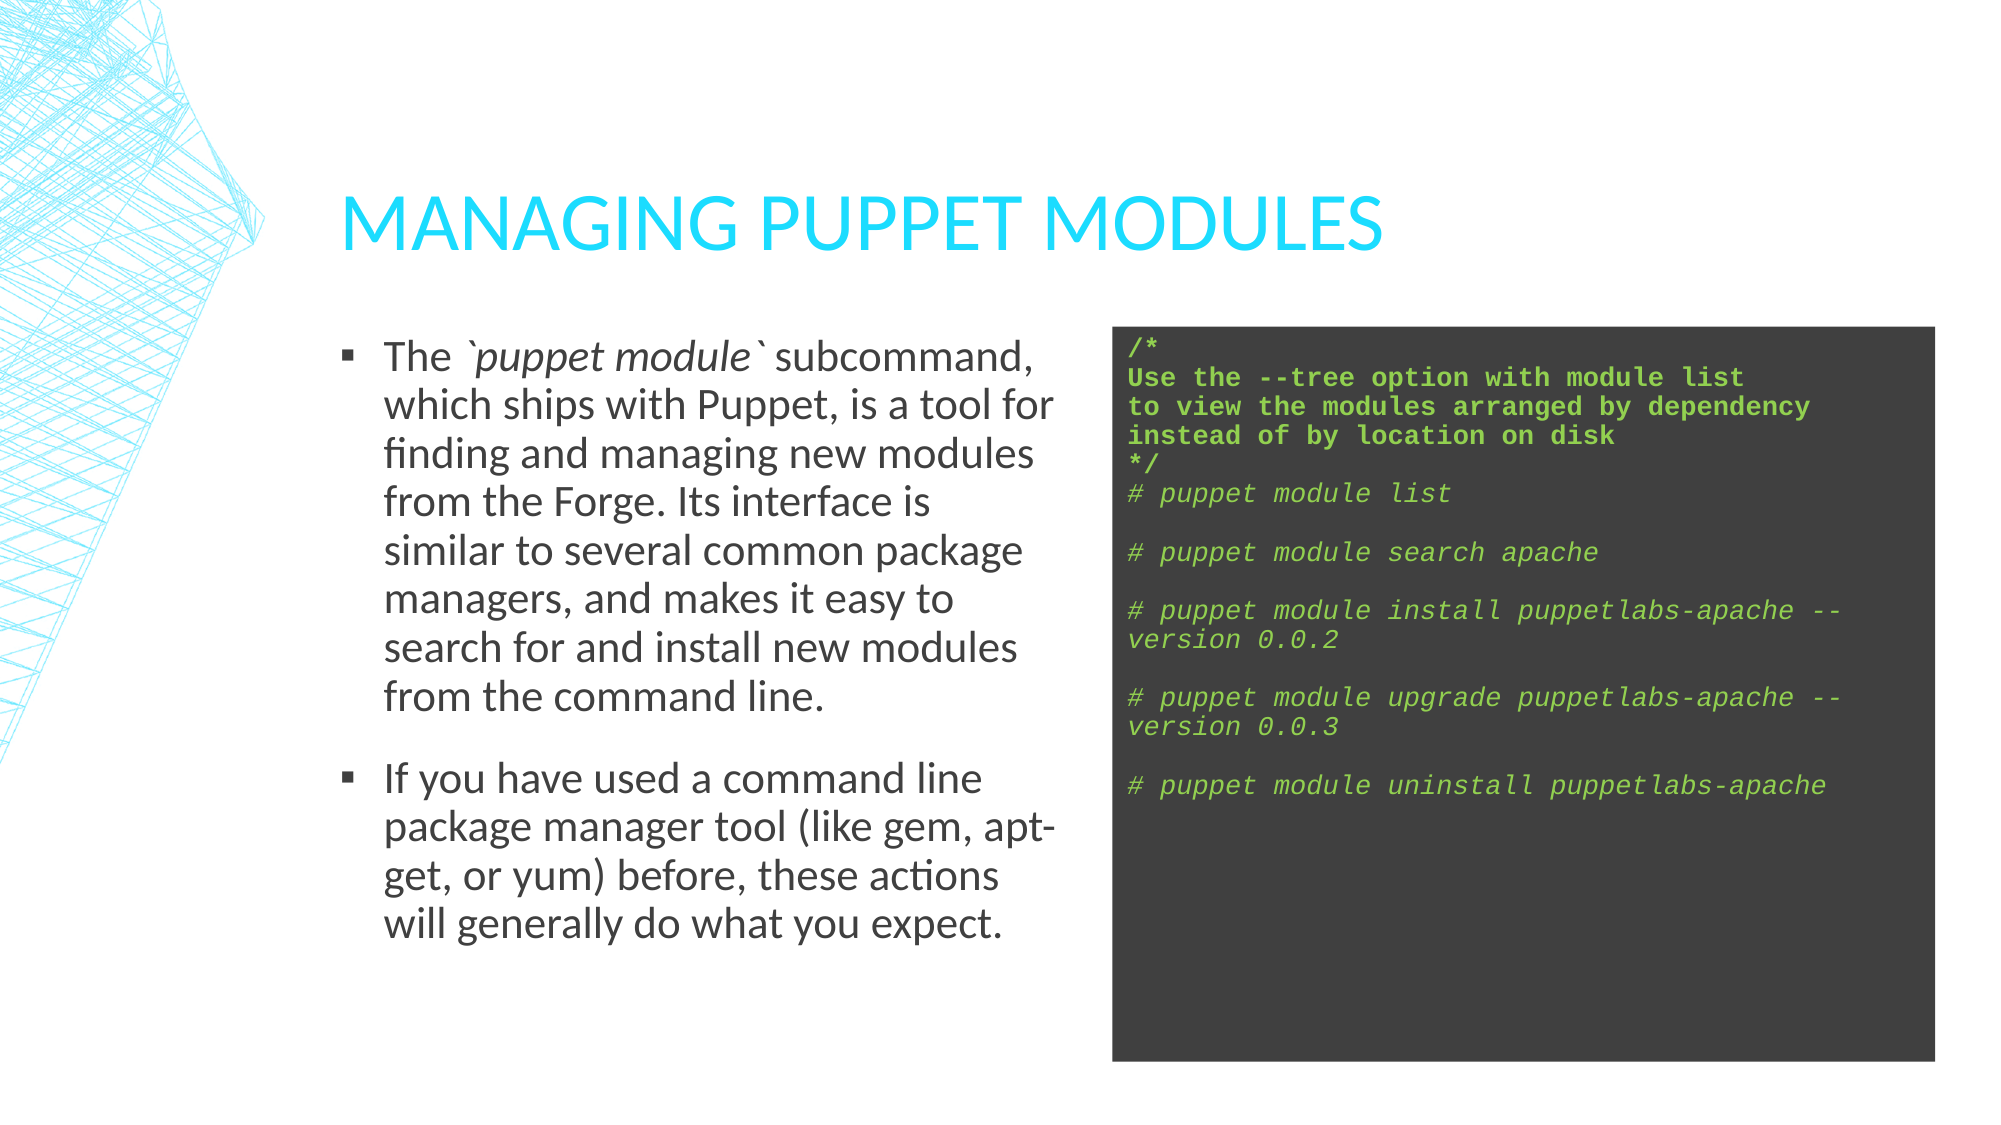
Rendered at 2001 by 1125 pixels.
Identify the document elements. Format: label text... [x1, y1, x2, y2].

title Managing Puppet Modules [324, 62, 1863, 275]
list The `puppet module` subcommand, which ships with Puppet, is a tool for finding and managing new modules from the Forge. Its interface is similar to several common package managers, and makes it easy to search for and install new modules from the command line. If you have used a command line package manager tool (like gem, apt-get, or yum) before, these actions will generally do what you expect. [324, 324, 1075, 1060]
picture [0, 0, 2001, 1125]
list /* Use the --tree option with module list to view the modules arranged by dependency instead of by location on disk */ # puppet module list # puppet module search apache # puppet module install puppetlabs-apache --version 0.0.2 # puppet module upgrade puppetlabs-apache --version 0.0.3 # puppet module uninstall puppetlabs-apache [1112, 326, 1936, 1062]
